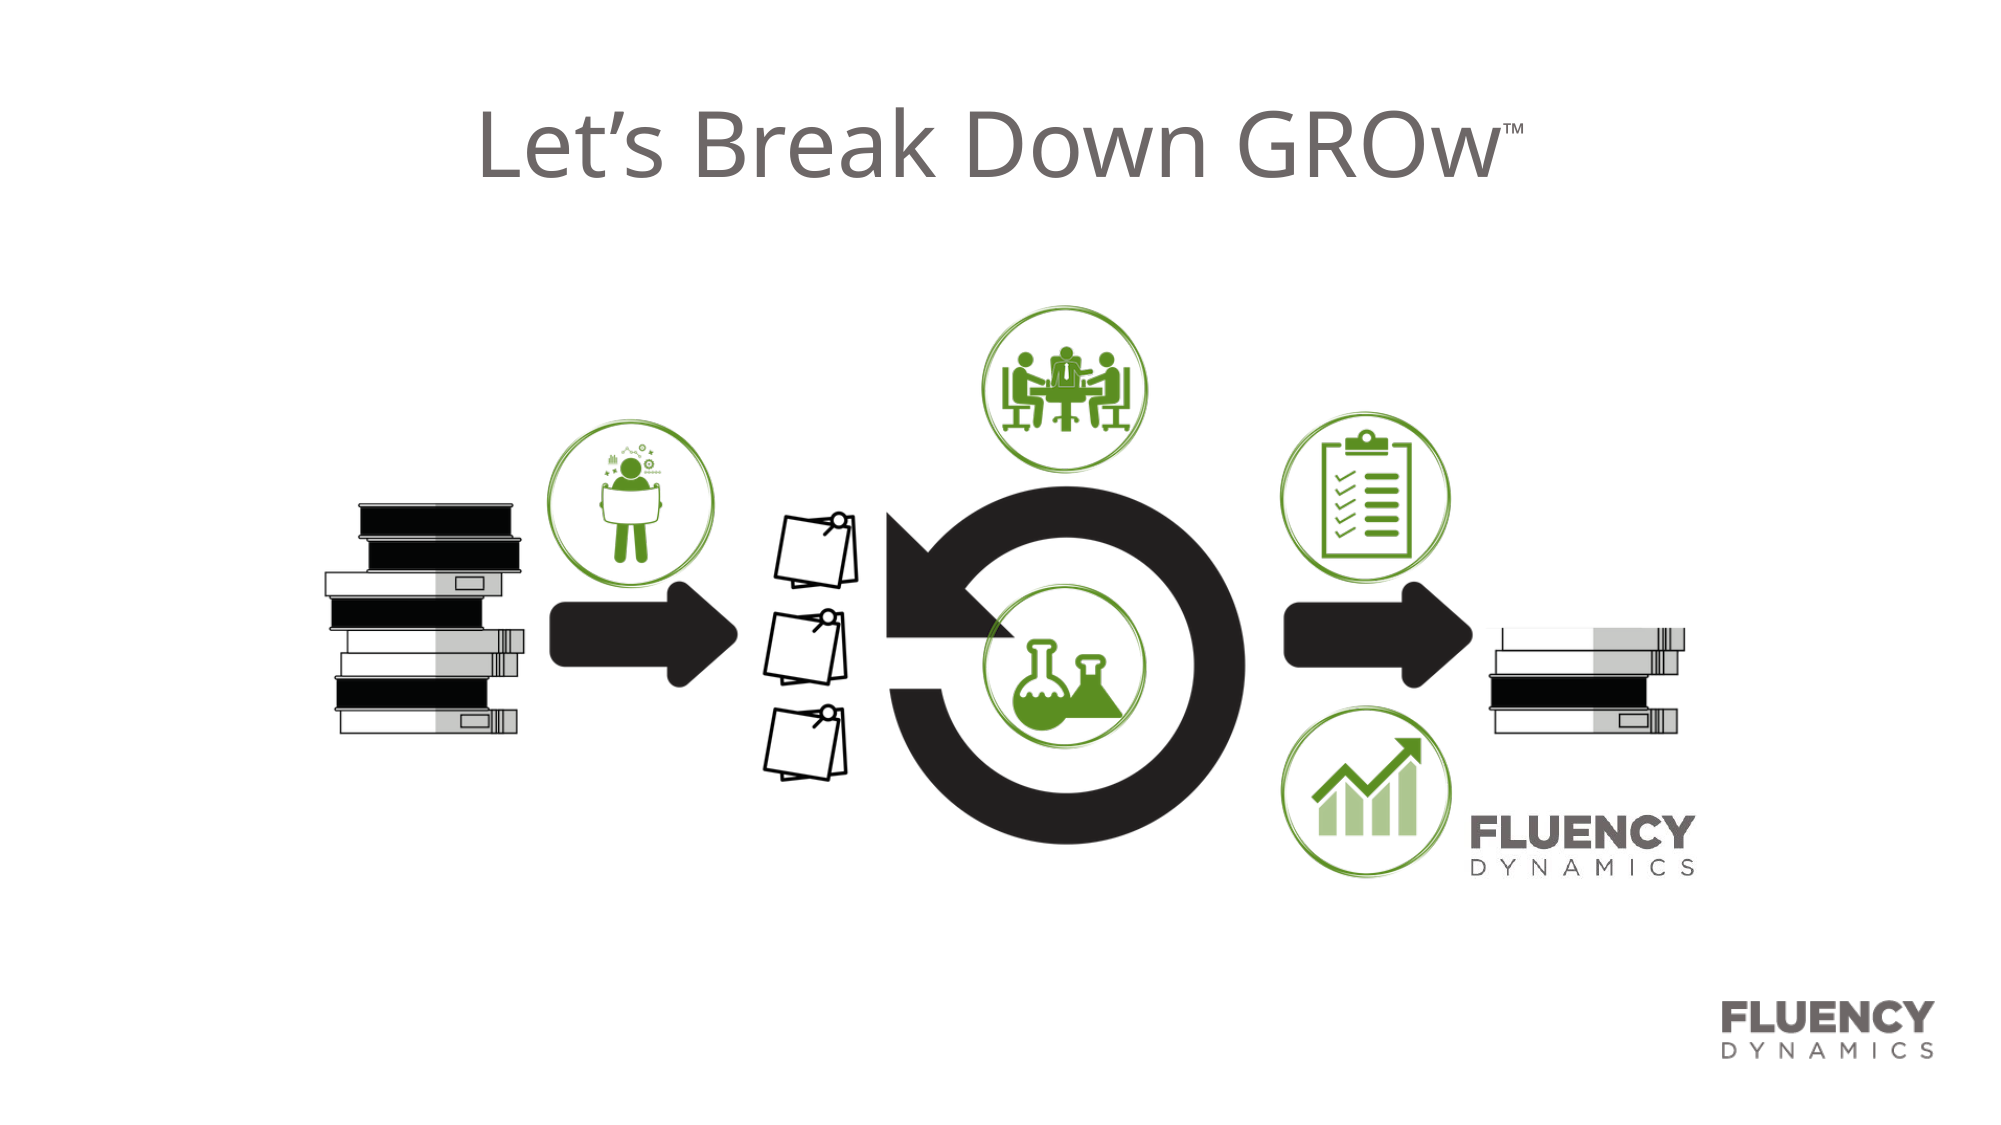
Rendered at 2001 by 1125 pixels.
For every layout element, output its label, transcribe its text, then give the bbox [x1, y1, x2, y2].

picture [1718, 998, 1938, 1062]
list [268, 257, 1732, 938]
title Let’s Break Down GROw™ [62, 75, 1938, 221]
picture [1464, 797, 1705, 898]
